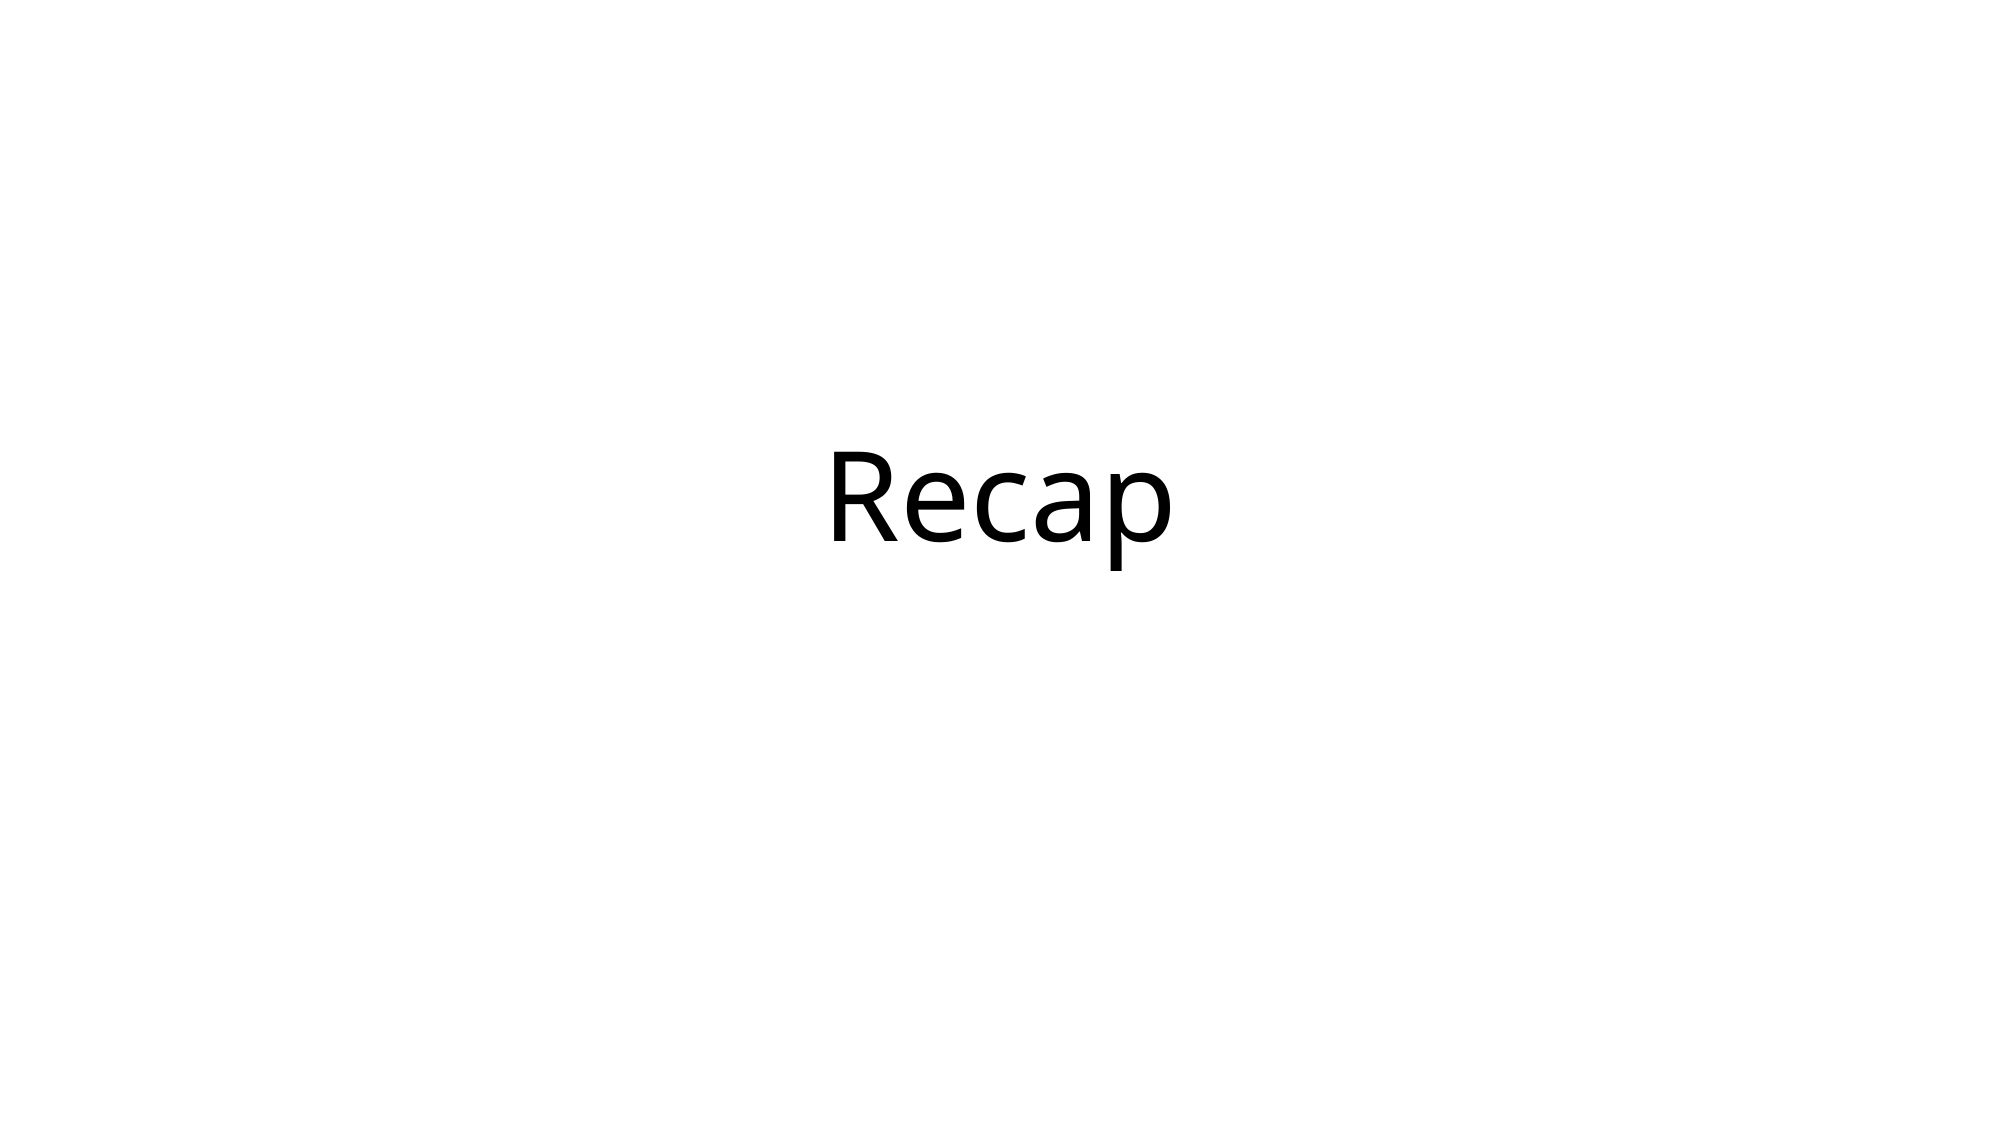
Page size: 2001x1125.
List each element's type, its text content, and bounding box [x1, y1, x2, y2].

title Recap [249, 184, 1750, 576]
